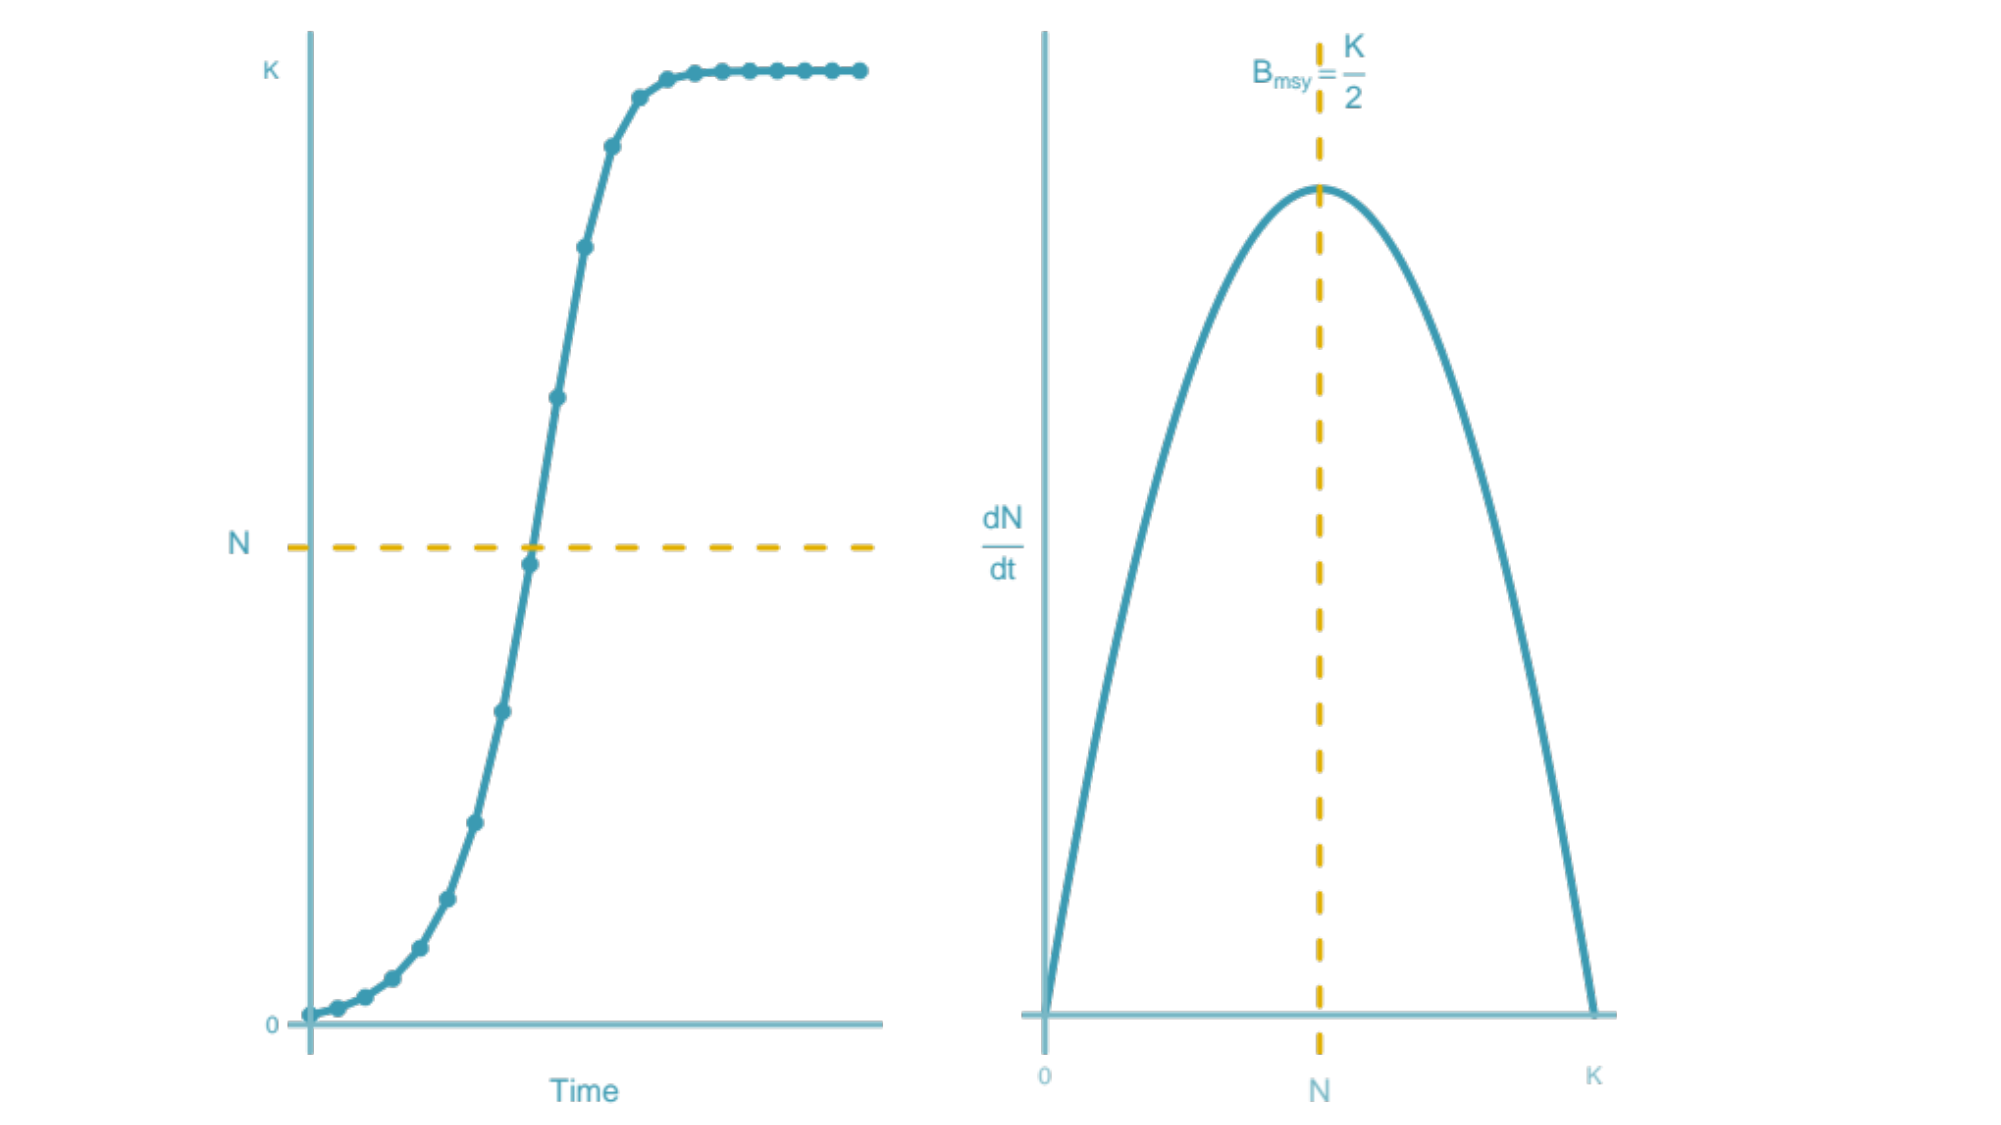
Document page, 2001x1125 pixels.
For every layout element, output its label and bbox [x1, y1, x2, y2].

picture [157, 26, 1660, 1125]
